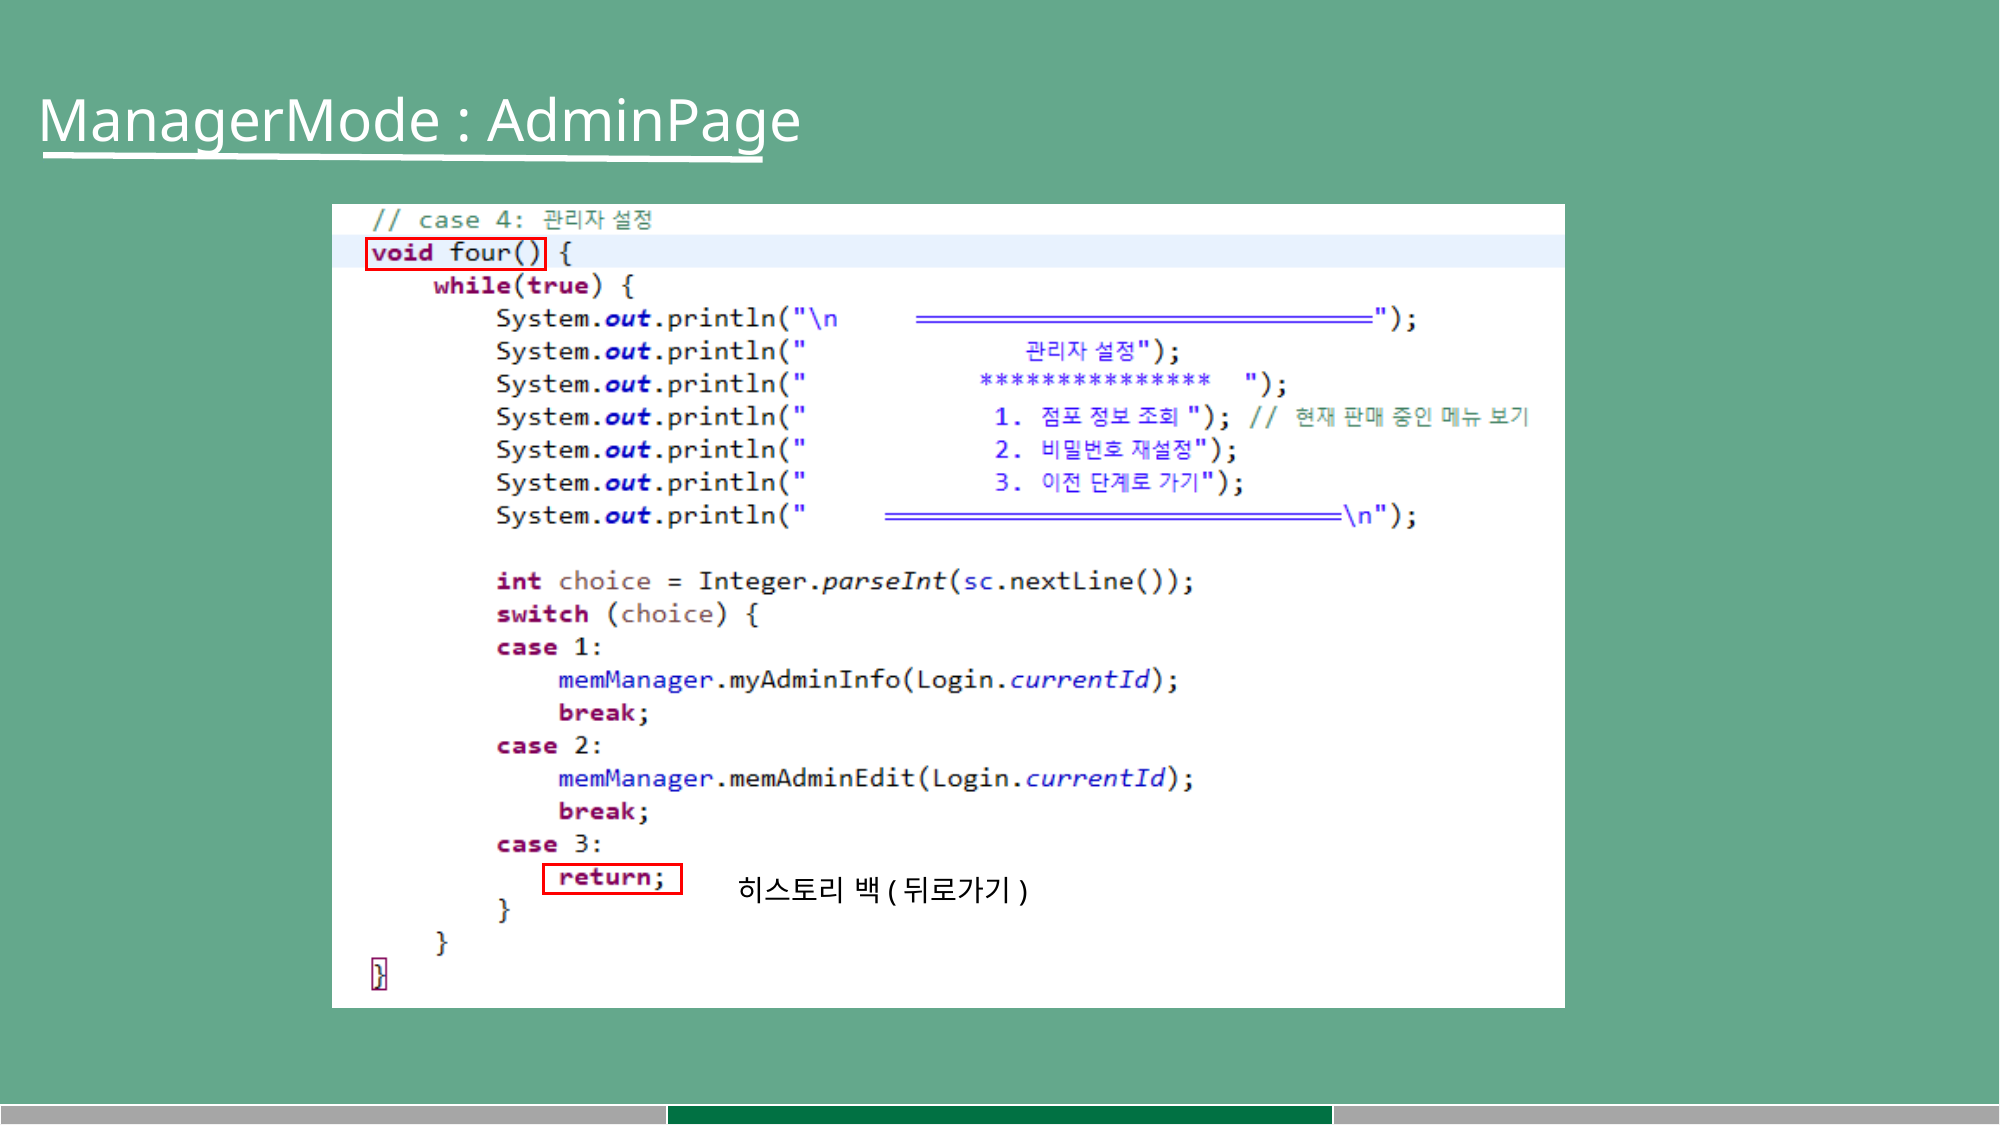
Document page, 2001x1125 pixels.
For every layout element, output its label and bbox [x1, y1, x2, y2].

picture [332, 204, 1565, 1008]
text_box [0, 0, 2000, 1125]
text_box [43, 155, 763, 160]
